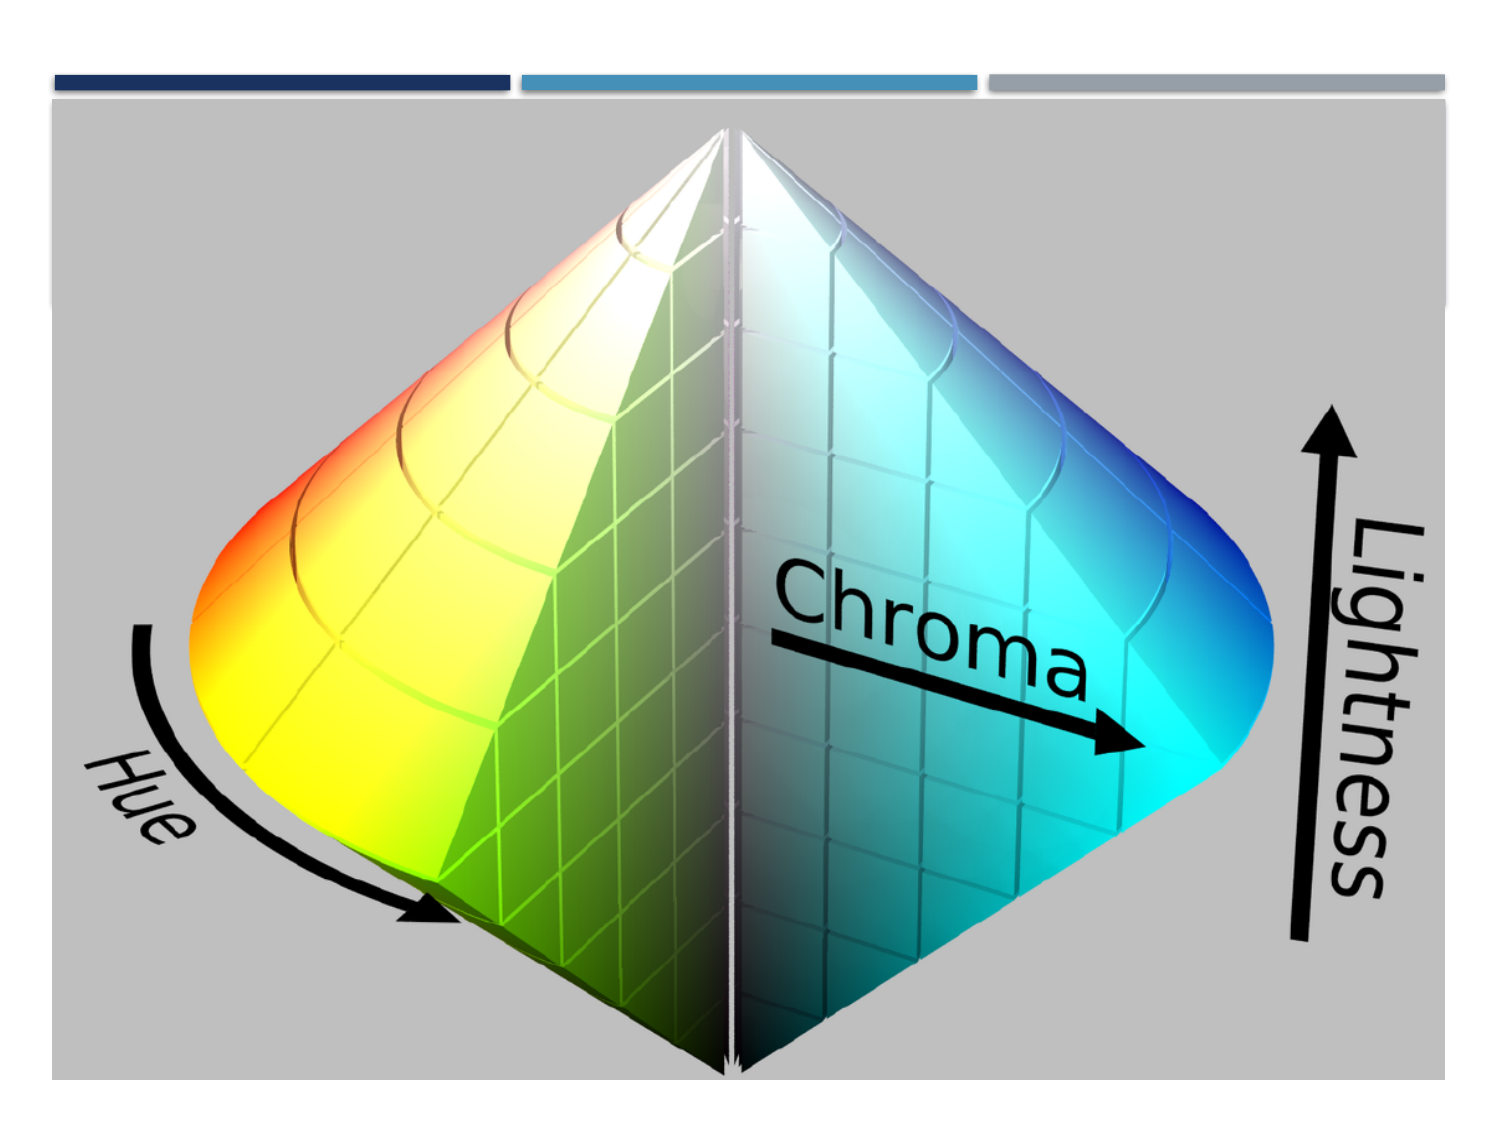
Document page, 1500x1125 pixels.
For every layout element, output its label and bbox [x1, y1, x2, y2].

picture [51, 98, 1445, 1081]
